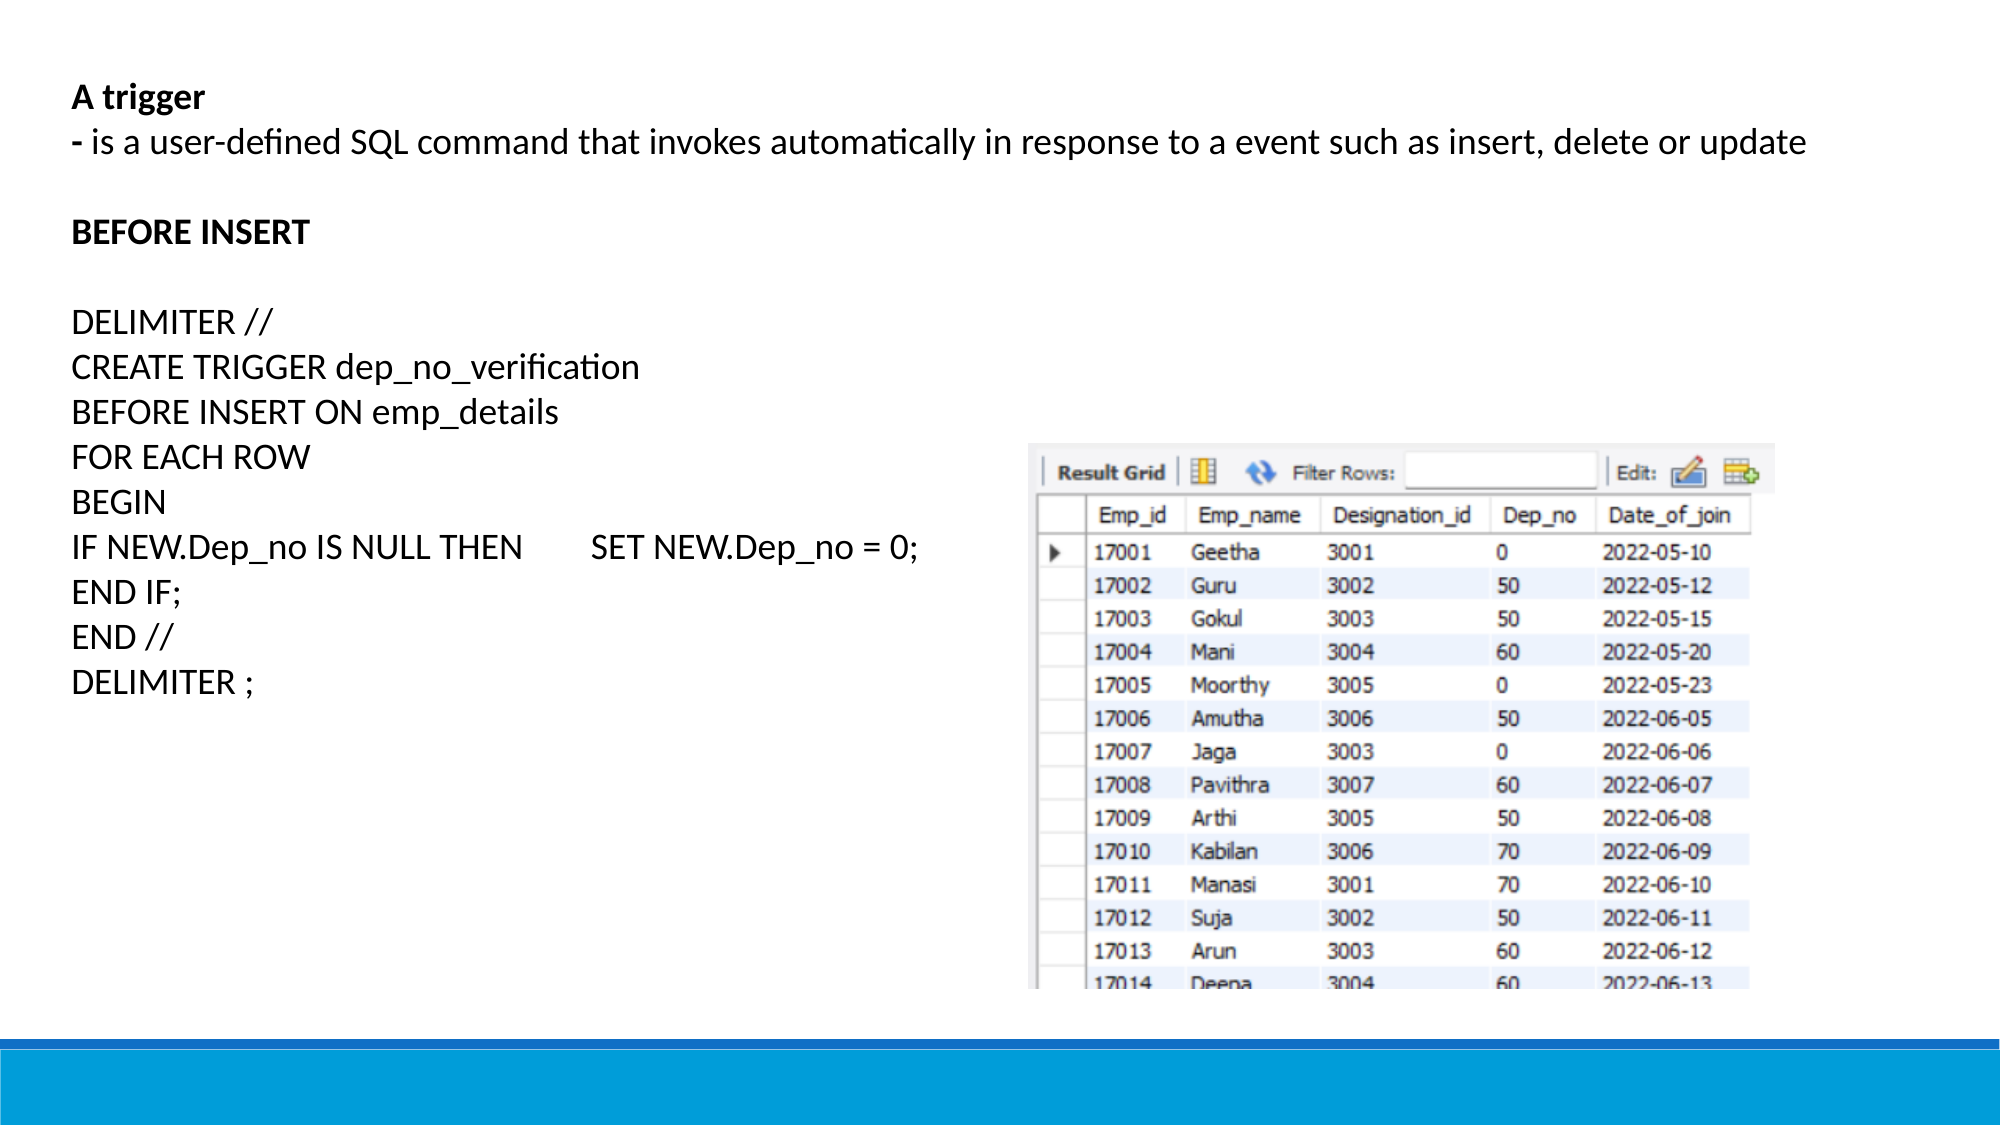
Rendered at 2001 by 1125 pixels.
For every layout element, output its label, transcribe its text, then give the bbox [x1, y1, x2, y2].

picture [1027, 442, 1776, 989]
text_box A trigger - is a user-defined SQL command that invokes automatically in response to a event such as insert, delete or update BEFORE INSERT DELIMITER // CREATE TRIGGER dep_no_verification BEFORE INSERT ON emp_details FOR EACH ROW BEGIN IF NEW.Dep_no IS NULL THEN SET NEW.Dep_no = 0; END IF; END // DELIMITER ; [56, 64, 1833, 710]
